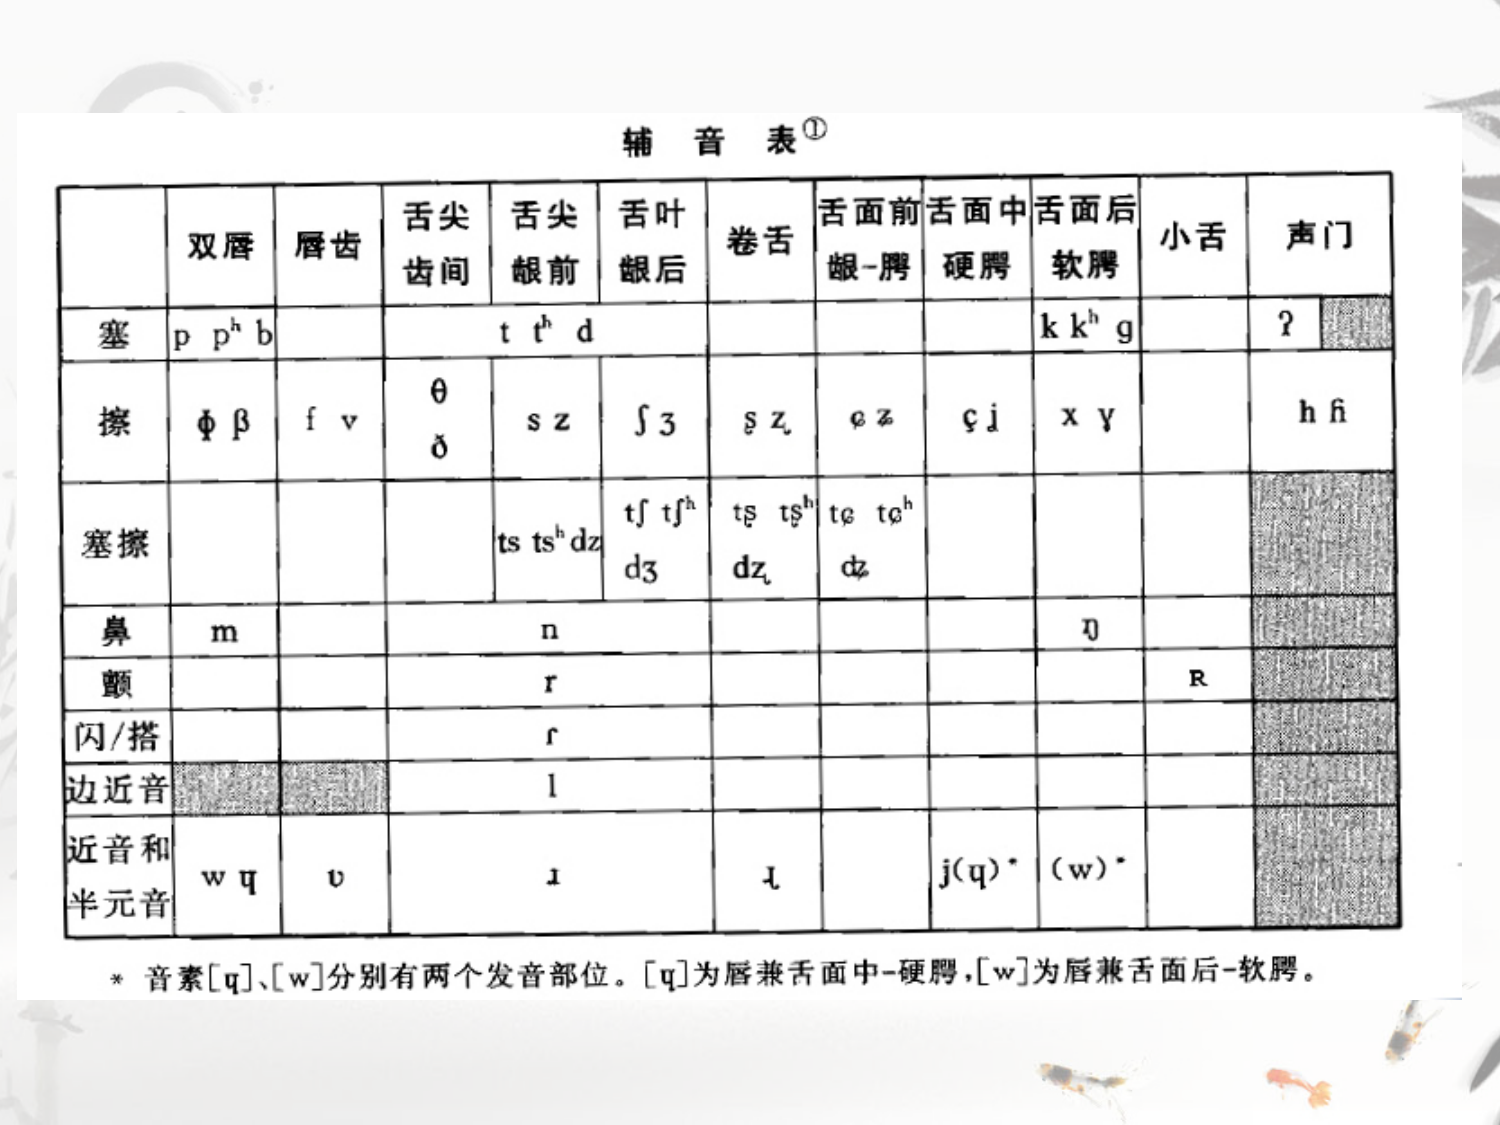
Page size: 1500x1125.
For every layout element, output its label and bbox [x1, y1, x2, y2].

picture [17, 112, 1462, 1000]
